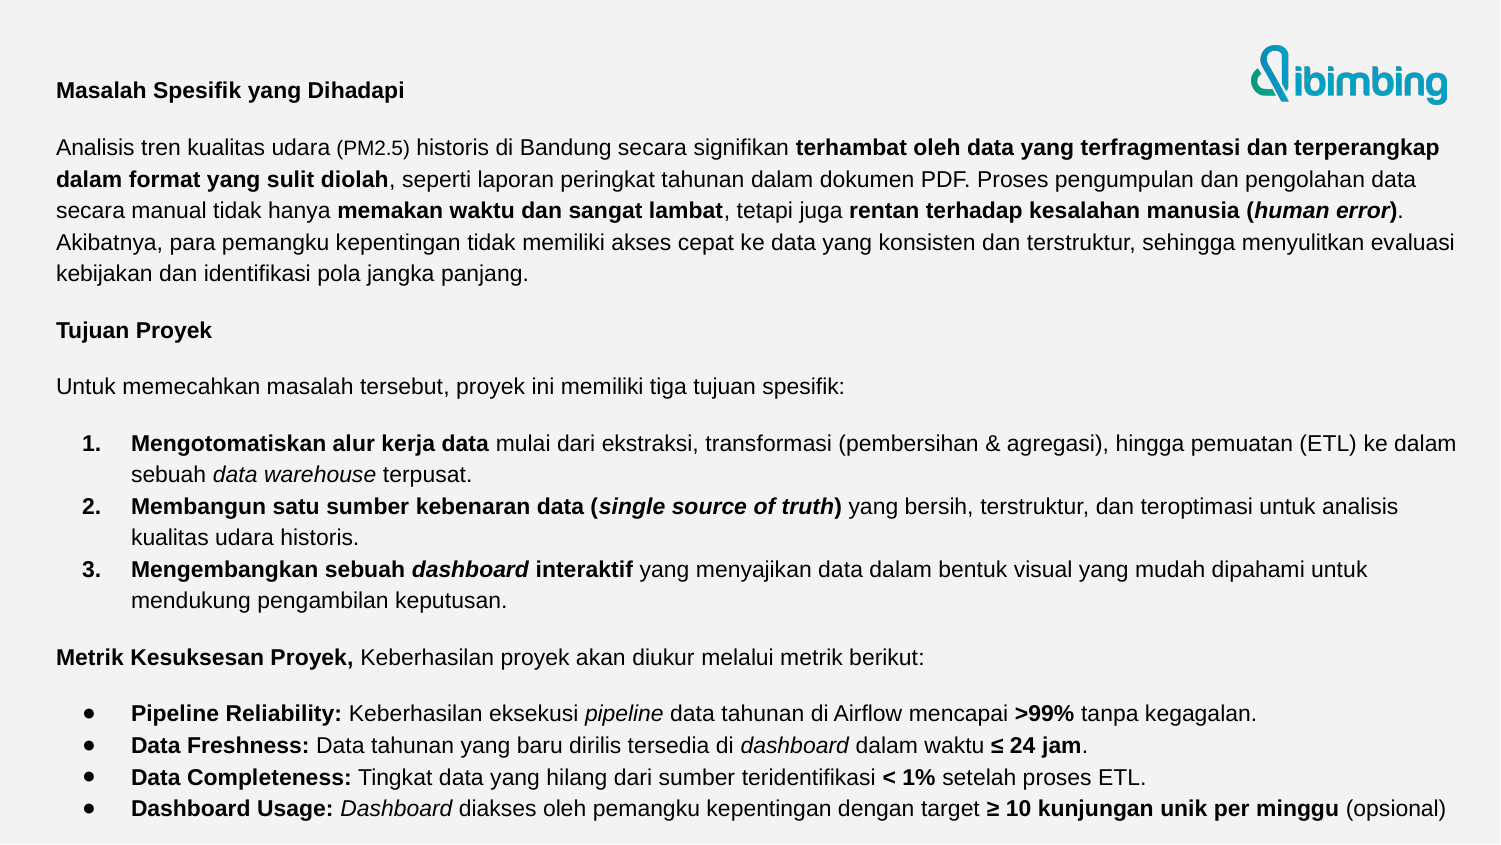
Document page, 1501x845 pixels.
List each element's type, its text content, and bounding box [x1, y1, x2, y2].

text_box Masalah Spesifik yang Dihadapi Analisis tren kualitas udara (PM2.5) historis di Bandung secara signifikan terhambat oleh data yang terfragmentasi dan terperangkap dalam format yang sulit diolah, seperti laporan peringkat tahunan dalam dokumen PDF. Proses pengumpulan dan pengolahan data secara manual tidak hanya memakan waktu dan sangat lambat, tetapi juga rentan terhadap kesalahan manusia (human error). Akibatnya, para pemangku kepentingan tidak memiliki akses cepat ke data yang konsisten dan terstruktur, sehingga menyulitkan evaluasi kebijakan dan identifikasi pola jangka panjang. Tujuan Proyek Untuk memecahkan masalah tersebut, proyek ini memiliki tiga tujuan spesifik: Mengotomatiskan alur kerja data mulai dari ekstraksi, transformasi (pembersihan & agregasi), hingga pemuatan (ETL) ke dalam sebuah data warehouse terpusat. Membangun satu sumber kebenaran data (single source of truth) yang bersih, terstruktur, dan teroptimasi untuk analisis kualitas udara historis. Mengembangkan sebuah dashboard interaktif yang menyajikan data dalam bentuk visual yang mudah dipahami untuk mendukung pengambilan keputusan. Metrik Kesuksesan Proyek, Keberhasilan proyek akan diukur melalui metrik berikut: Pipeline Reliability: Keberhasilan eksekusi pipeline data tahunan di Airflow mencapai >99% tanpa kegagalan. Data Freshness: Data tahunan yang baru dirilis tersedia di dashboard dalam waktu ≤ 24 jam. Data Completeness: Tingkat data yang hilang dari sumber teridentifikasi < 1% setelah proses ETL. Dashboard Usage: Dashboard diakses oleh pemangku kepentingan dengan target ≥ 10 kunjungan unik per minggu (opsional) [41, 57, 1486, 363]
picture [1251, 44, 1447, 105]
picture [1433, 78, 1441, 90]
